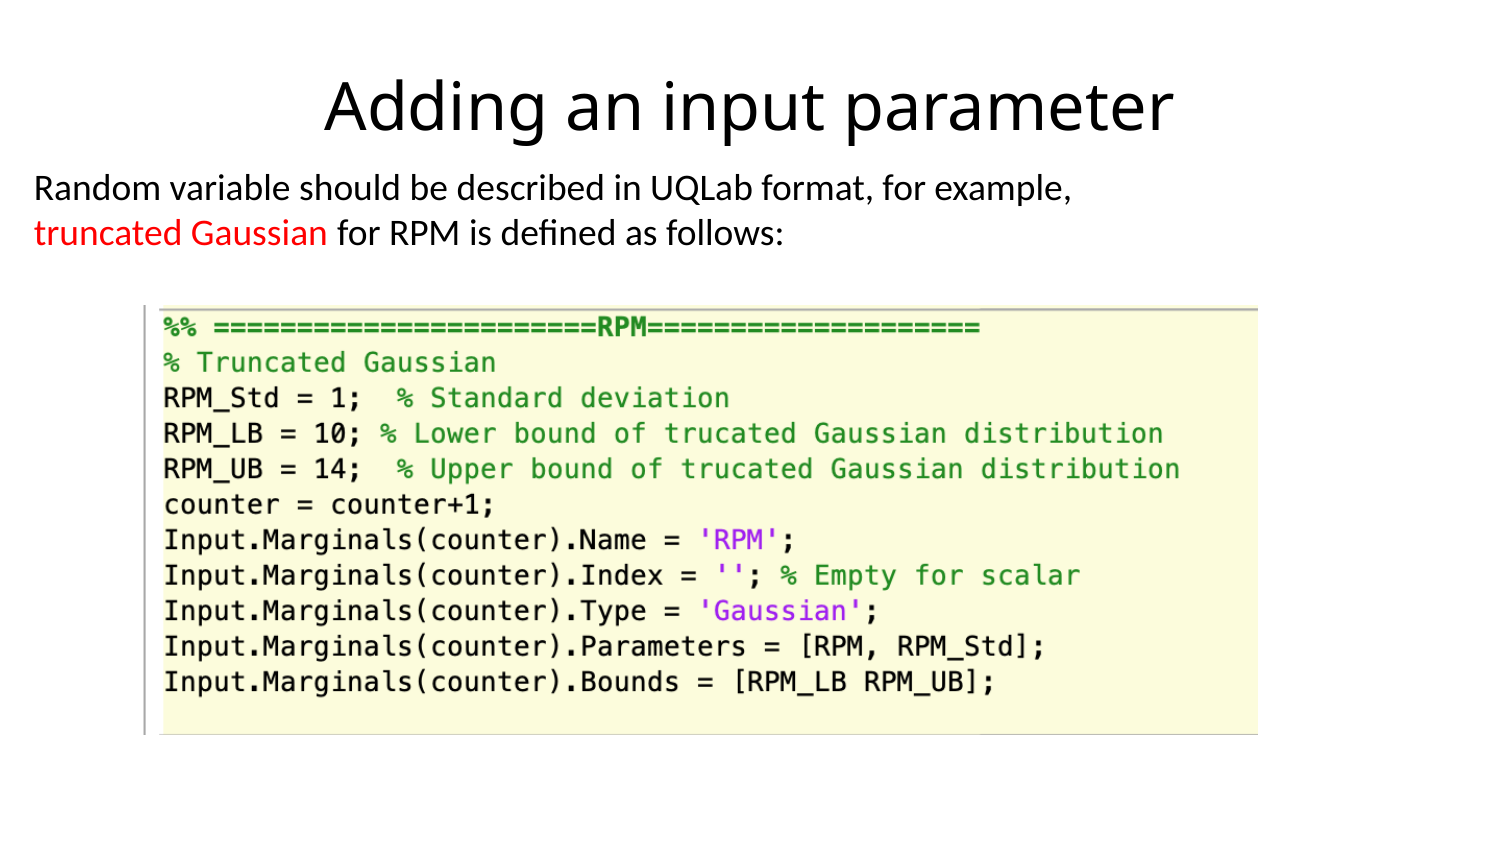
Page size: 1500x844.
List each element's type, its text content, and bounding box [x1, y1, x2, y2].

title Adding an input parameter [75, 33, 1425, 175]
picture [130, 305, 1259, 735]
text_box Random variable should be described in UQLab format, for example, truncated Gaussian for RPM is defined as follows: [19, 155, 1113, 261]
